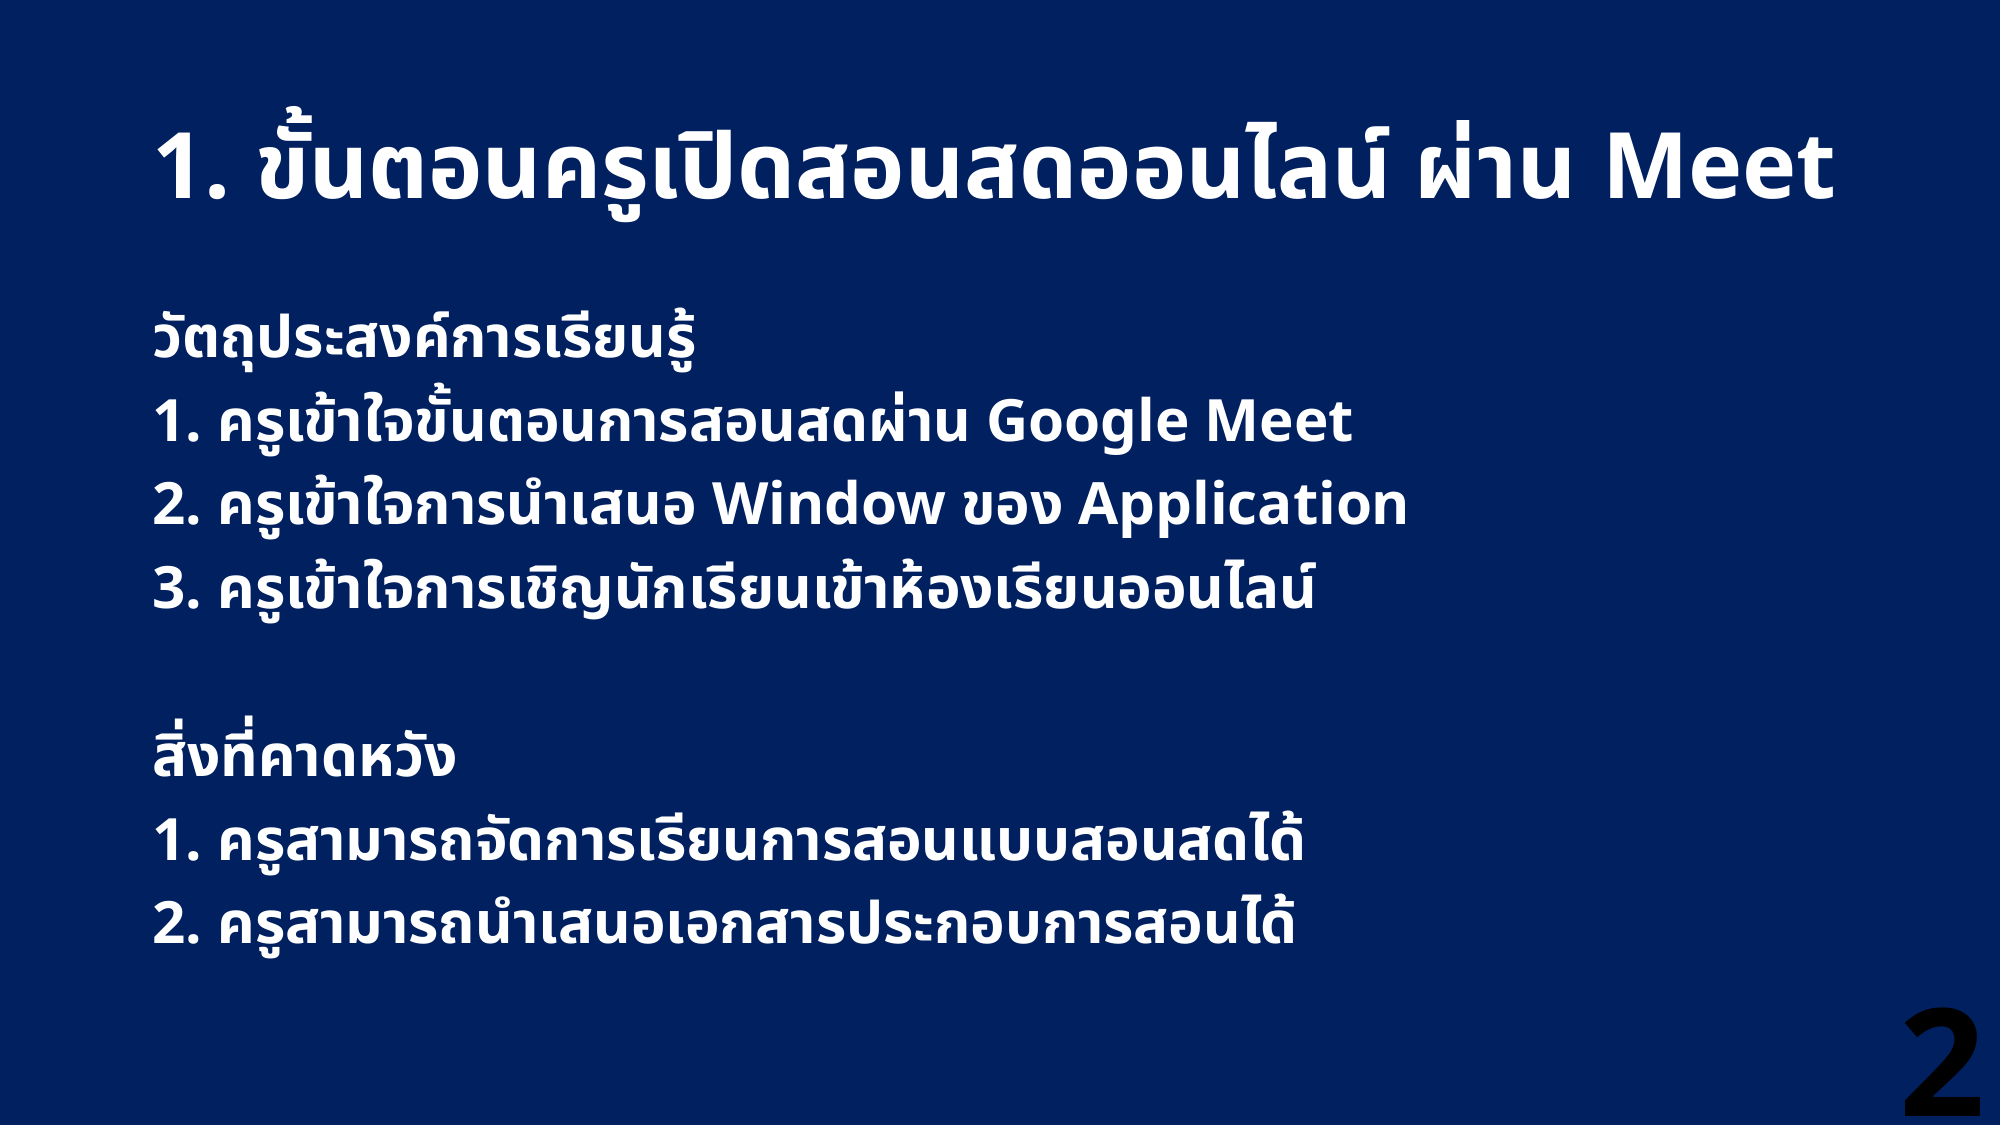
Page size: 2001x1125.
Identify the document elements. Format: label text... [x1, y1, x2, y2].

list วัตถุประสงค์การเรียนรู้ 1. ครูเข้าใจขั้นตอนการสอนสดผ่าน Google Meet 2. ครูเข้าใจการนำเสนอ Window ของ Application 3. ครูเข้าใจการเชิญนักเรียนเข้าห้องเรียนออนไลน์ สิ่งที่คาดหวัง 1. ครูสามารถจัดการเรียนการสอนแบบสอนสดได้ 2. ครูสามารถนำเสนอเอกสารประกอบการสอนได้ [137, 299, 1863, 1014]
title 1. ขั้นตอนครูเปิดสอนสดออนไลน์ ผ่าน Meet [137, 59, 1863, 278]
slide_number 2 [1550, 1013, 2000, 1125]
